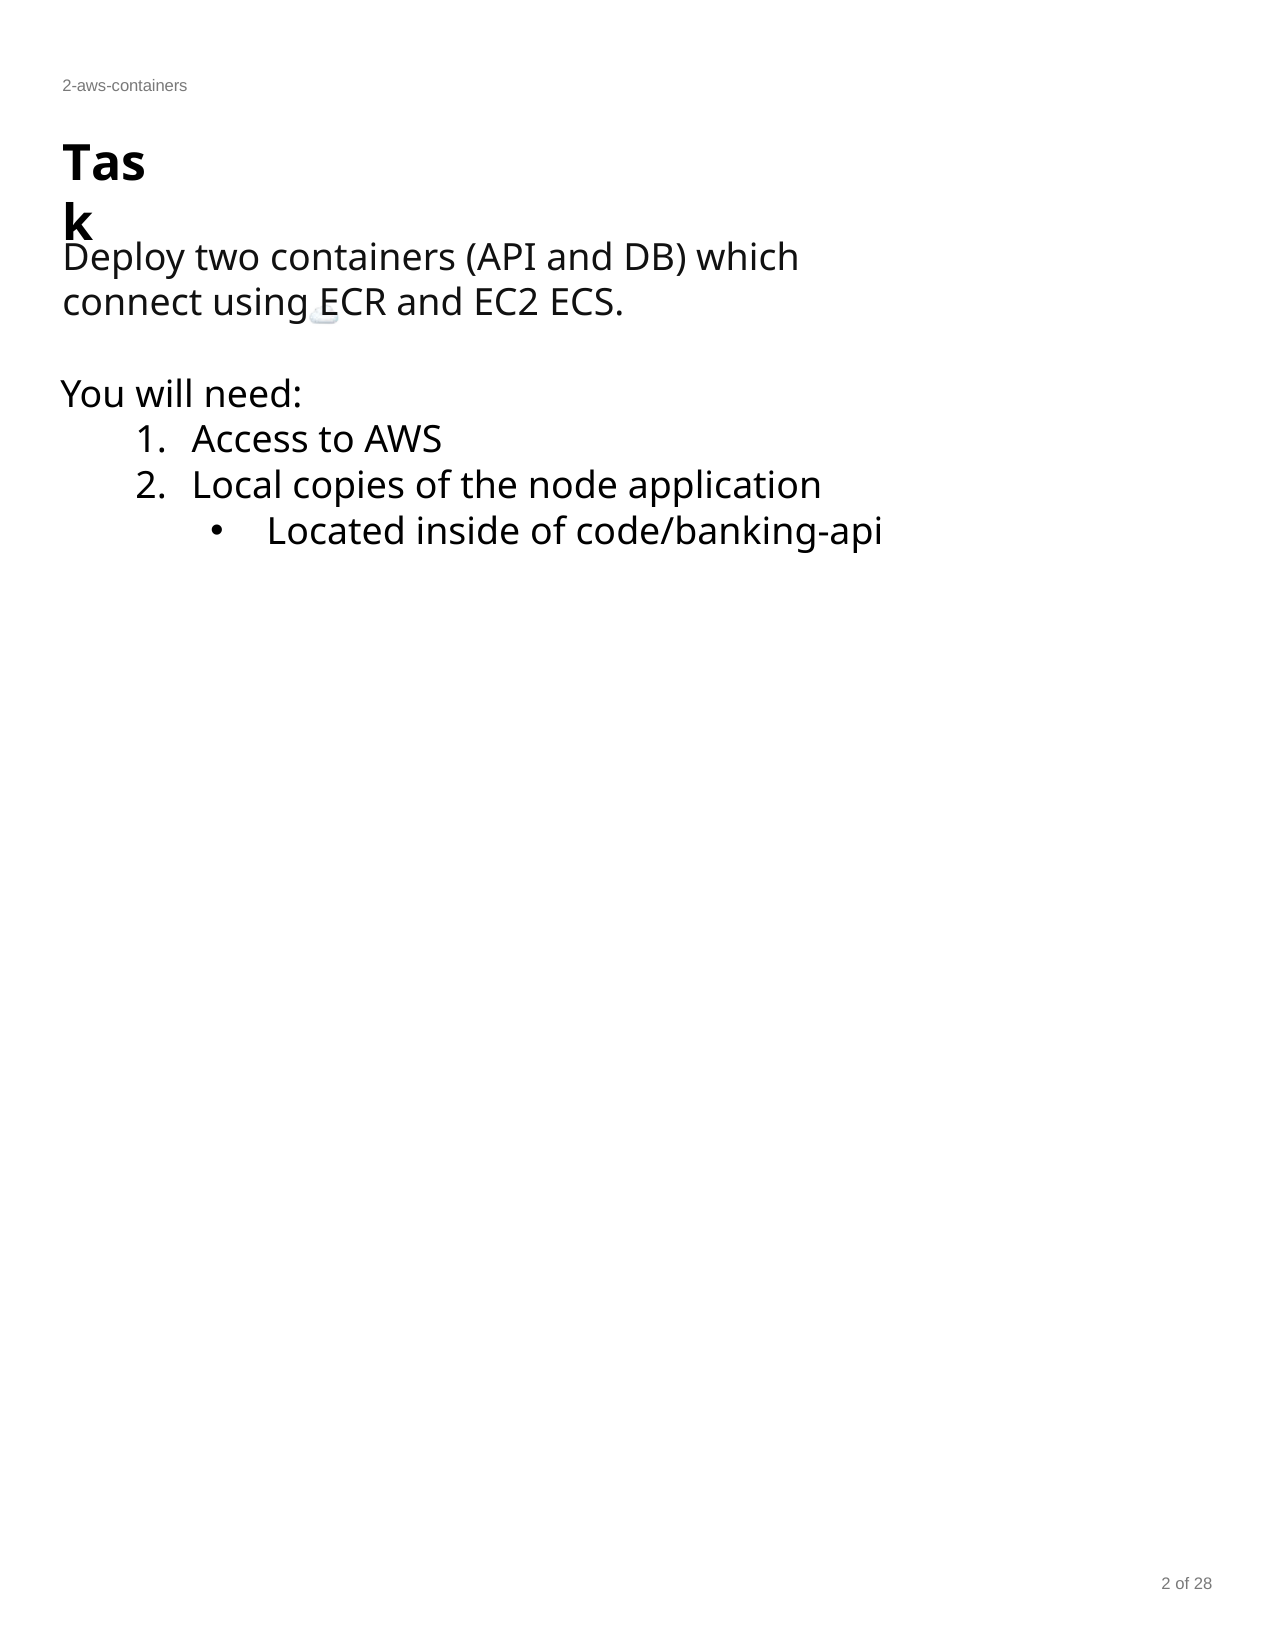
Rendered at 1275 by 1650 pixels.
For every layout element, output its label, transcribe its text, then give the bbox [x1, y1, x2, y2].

slide_number 2 of 28 [1148, 1574, 1215, 1650]
title Task [60, 127, 174, 231]
text_box 2-aws-containers [60, 72, 192, 95]
text_box Deploy two containers (API and DB) which connect using ECR and EC2 ECS. You will need: Access to AWS Local copies of the node application Located inside of code/banking-api [60, 231, 926, 598]
